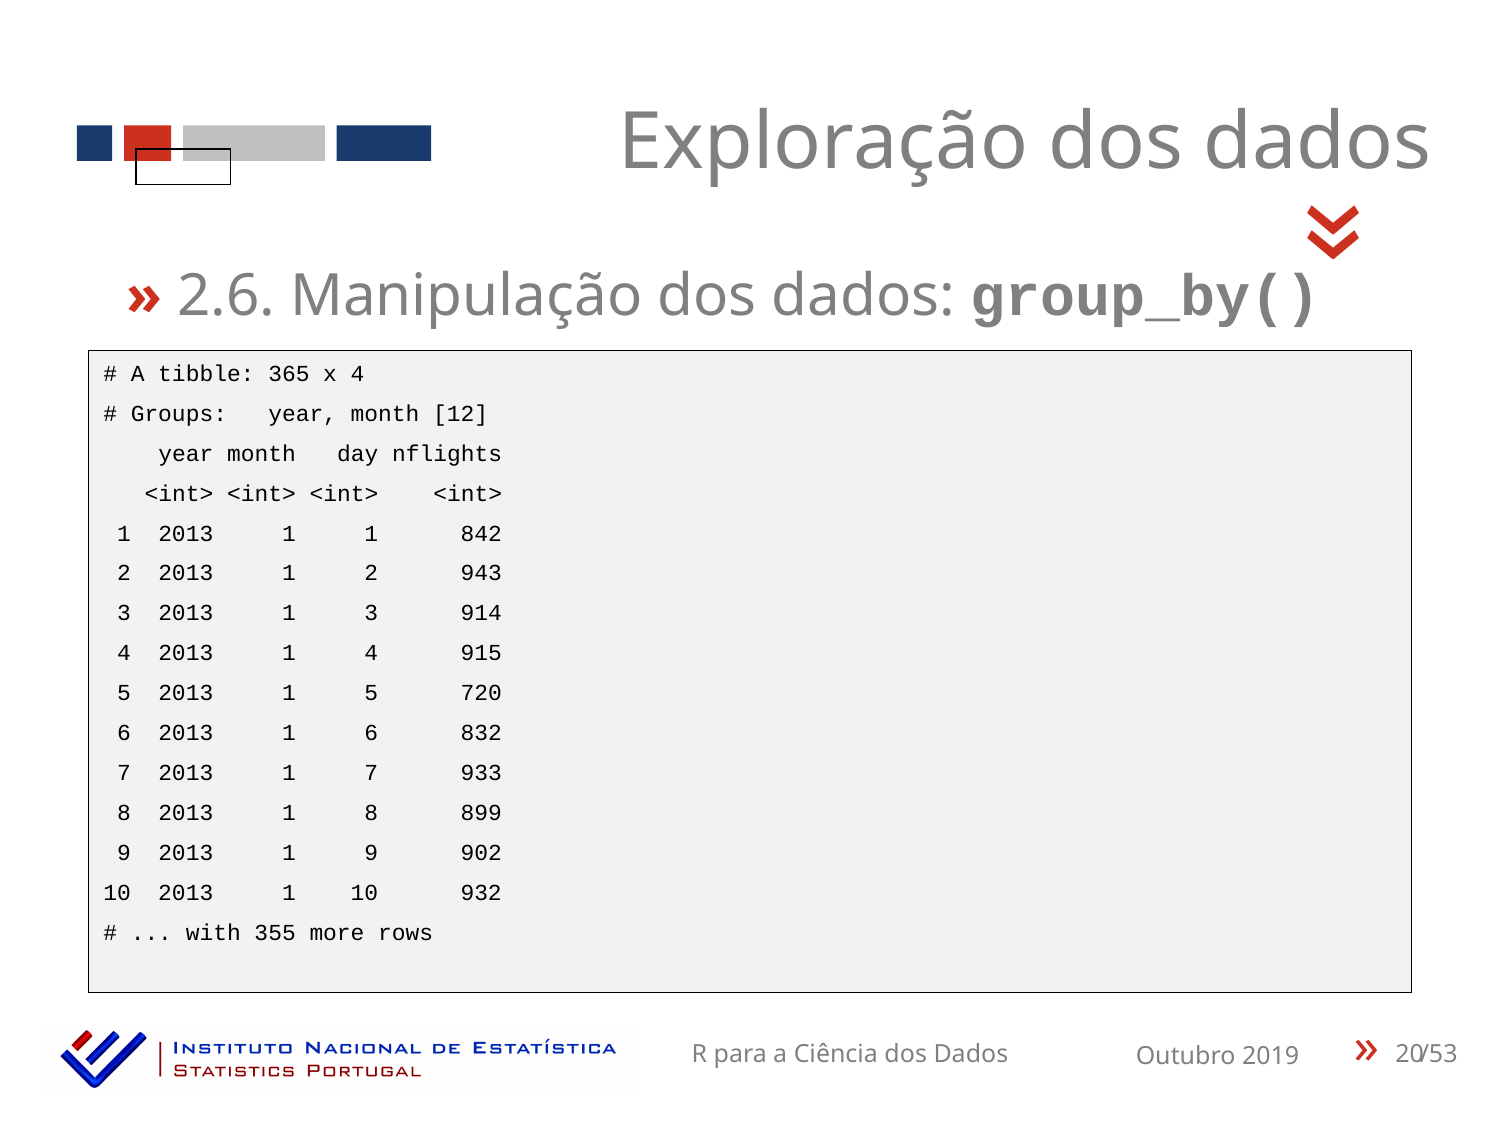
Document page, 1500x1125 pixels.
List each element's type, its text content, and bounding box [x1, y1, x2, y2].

text_box Exploração dos dados [454, 66, 1447, 207]
text_box # A tibble: 365 x 4 # Groups: year, month [12] year month day nflights <int> <int> <int> <int> 1 2013 1 1 842 2 2013 1 2 943 3 2013 1 3 914 4 2013 1 4 915 5 2013 1 5 720 6 2013 1 6 832 7 2013 1 7 933 8 2013 1 8 899 9 2013 1 9 902 10 2013 1 10 932 # ... with 355 more rows [88, 350, 1412, 993]
text_box » 2.6. Manipulação dos dados: group_by() [111, 249, 1376, 335]
text_box 20 [1380, 1029, 1447, 1075]
text_box « [1234, 207, 1400, 280]
picture [41, 1023, 638, 1093]
